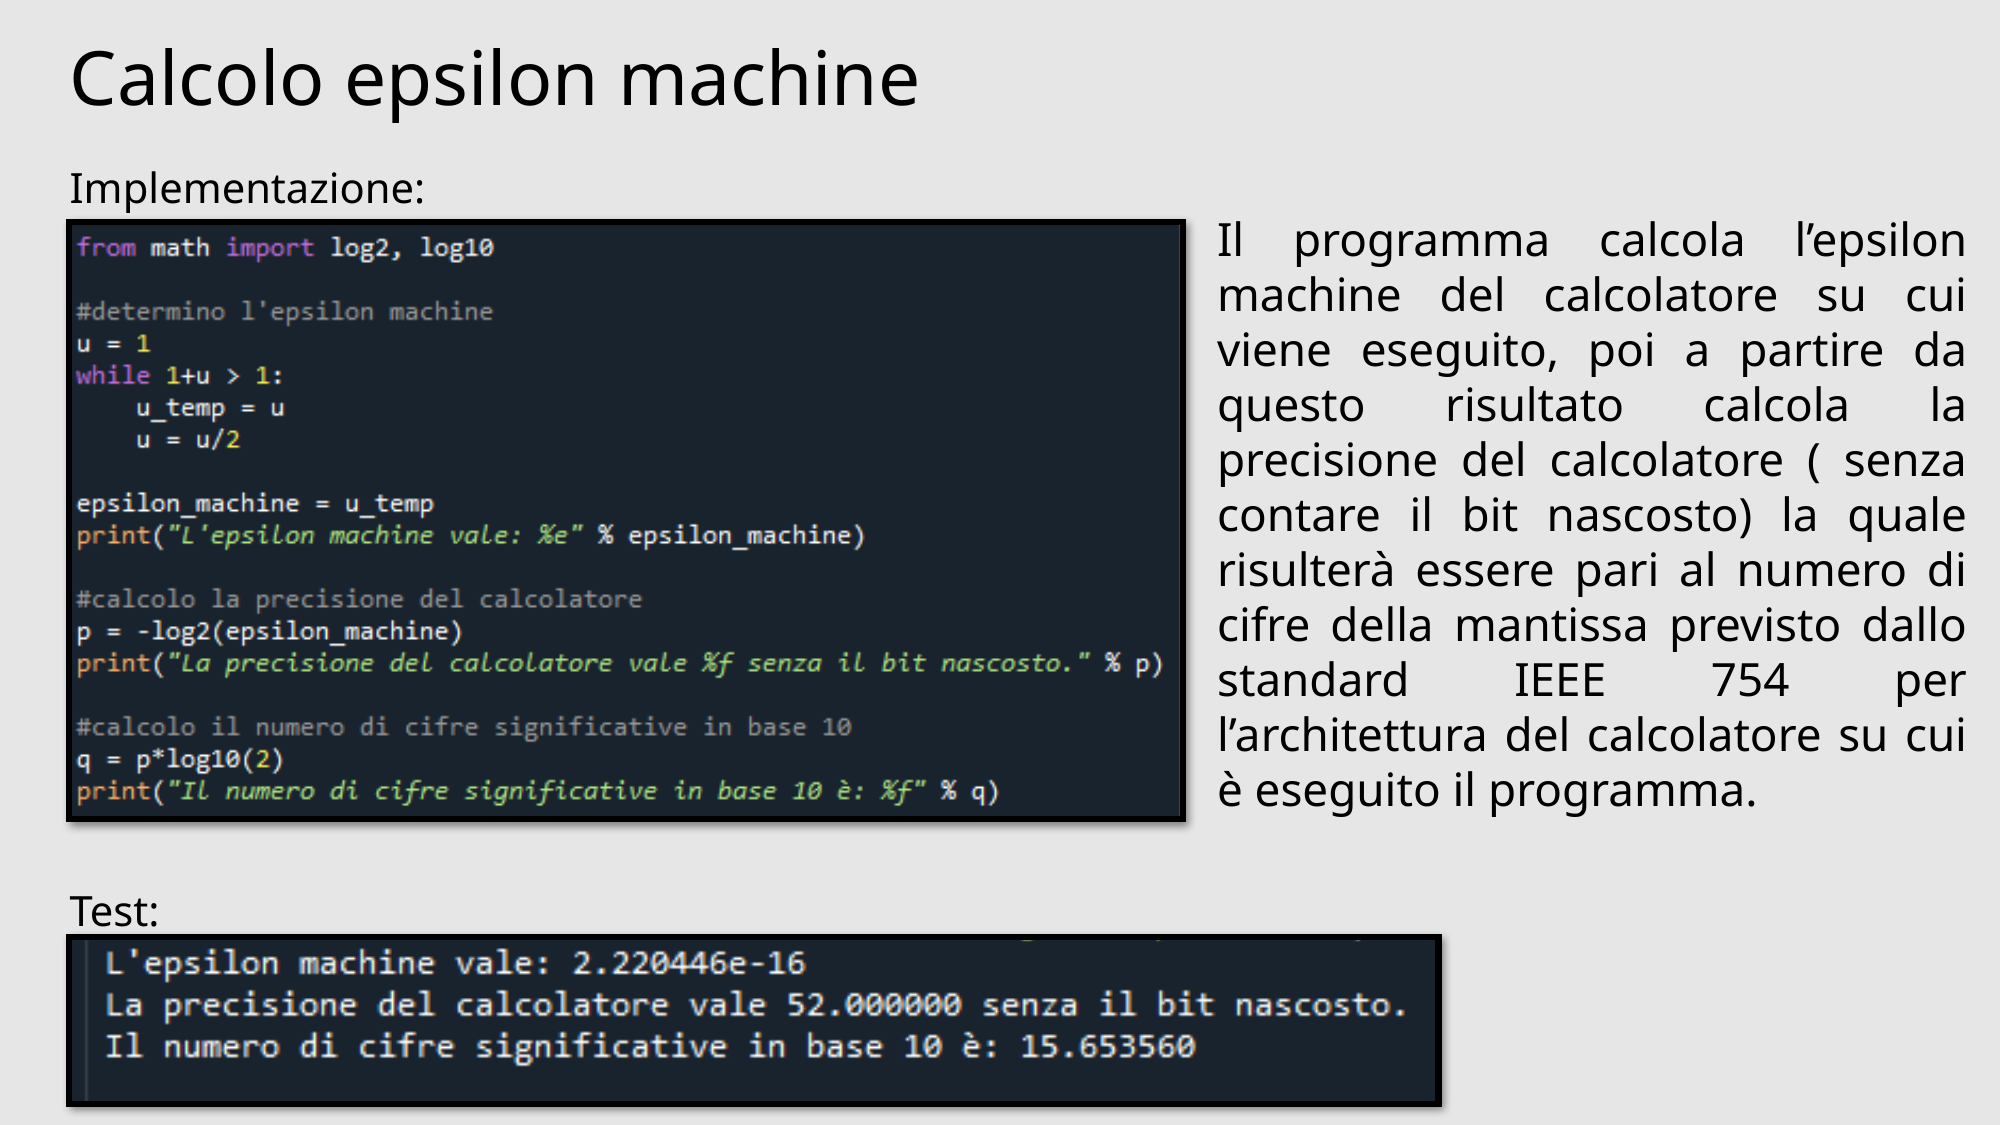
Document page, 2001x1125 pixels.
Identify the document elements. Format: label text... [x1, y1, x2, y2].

text_box Implementazione: [54, 154, 760, 220]
text_box Il programma calcola l’epsilon machine del calcolatore su cui viene eseguito, poi a partire da questo risultato calcola la precisione del calcolatore ( senza contare il bit nascosto) la quale risulterà essere pari al numero di cifre della mantissa previsto dallo standard IEEE 754 per l’architettura del calcolatore su cui è eseguito il programma. [1202, 203, 1983, 824]
picture [71, 225, 1180, 816]
text_box Test: [54, 877, 760, 942]
title Calcolo epsilon machine [54, 24, 1983, 138]
picture [71, 939, 1436, 1101]
